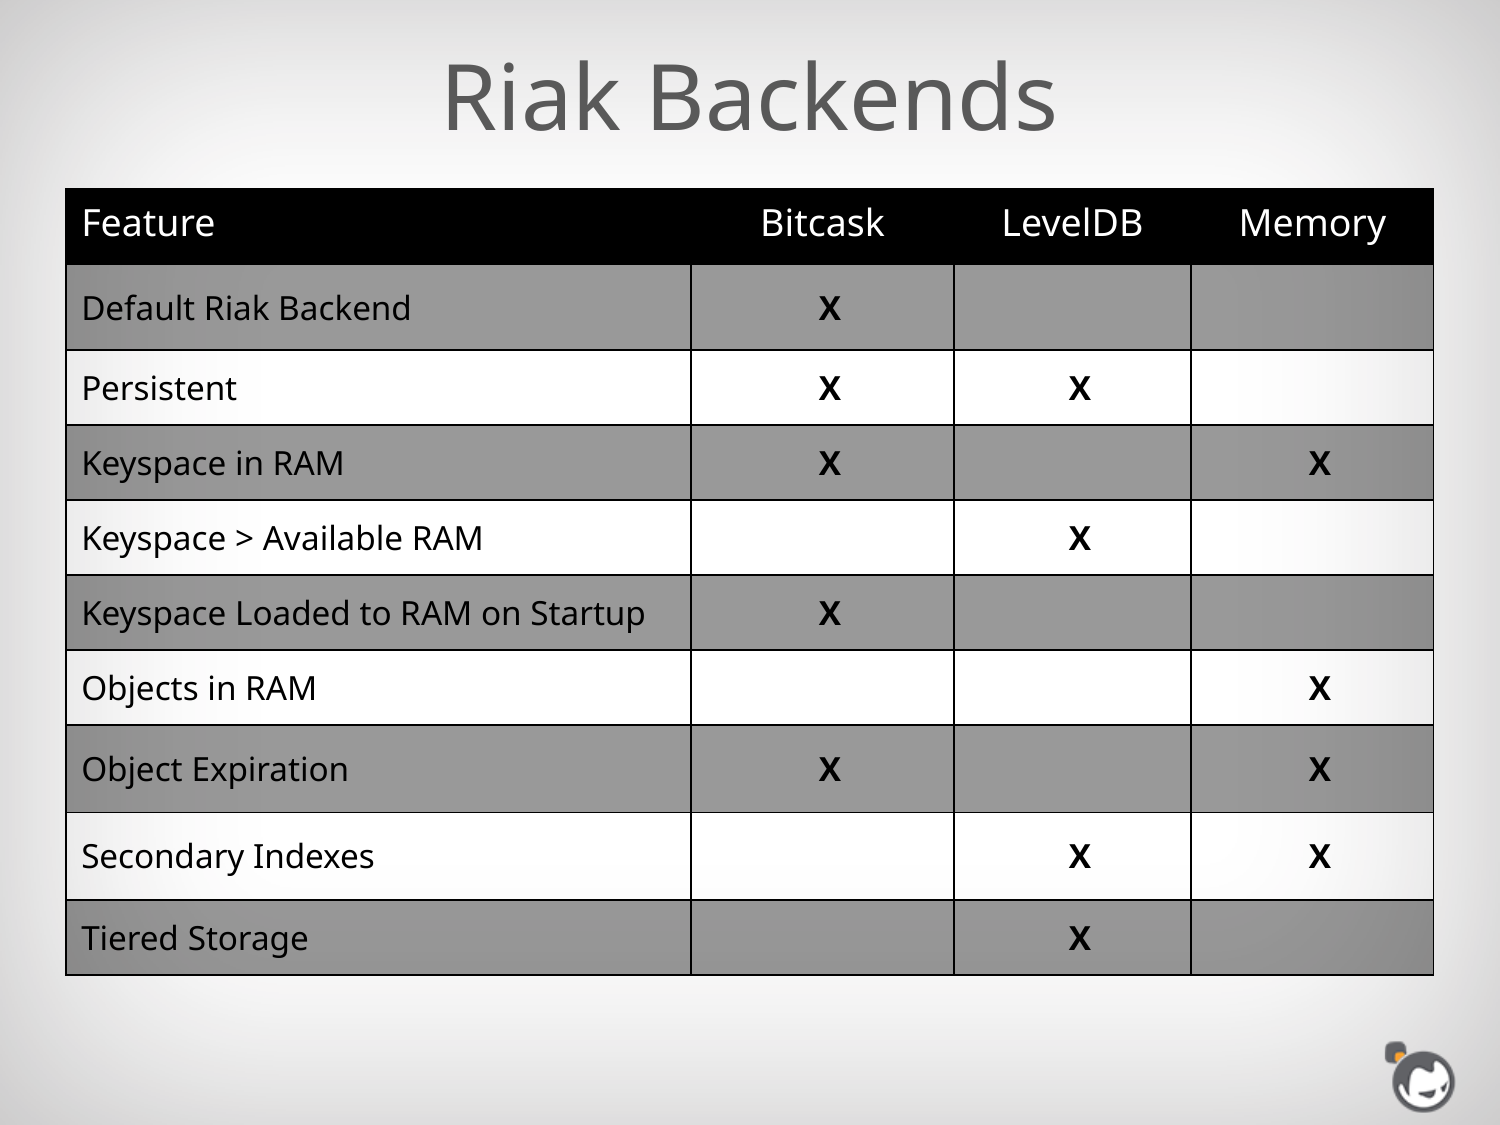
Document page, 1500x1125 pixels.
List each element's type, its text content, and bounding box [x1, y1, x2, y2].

table_cell Objects in RAM [67, 651, 690, 724]
table_cell [1192, 351, 1433, 424]
table_cell X [692, 351, 953, 424]
table_cell X [692, 726, 953, 812]
table_cell Default Riak Backend [67, 265, 690, 349]
table_cell [955, 426, 1190, 499]
table_cell Persistent [67, 351, 690, 424]
table_cell X [955, 351, 1190, 424]
table_header Bitcask [692, 190, 953, 263]
table_cell X [1192, 726, 1433, 812]
title Riak Backends [0, 0, 1500, 188]
table_cell X [955, 813, 1190, 899]
table_header LevelDB [955, 190, 1190, 263]
table_cell X [692, 576, 953, 649]
table_cell X [955, 901, 1190, 974]
table_cell X [692, 426, 953, 499]
table_cell [1192, 576, 1433, 649]
table_cell [1192, 901, 1433, 974]
table_header Feature [67, 190, 690, 263]
table_cell Keyspace > Available RAM [67, 501, 690, 574]
table_cell Tiered Storage [67, 901, 690, 974]
table_cell [692, 813, 953, 899]
table_cell [1192, 501, 1433, 574]
table_cell X [1192, 813, 1433, 899]
table_cell [955, 651, 1190, 724]
table_cell [692, 651, 953, 724]
picture [0, 188, 1500, 1125]
table_cell X [692, 265, 953, 349]
table_header Memory [1192, 190, 1433, 263]
table_cell X [1192, 426, 1433, 499]
table_cell [955, 265, 1190, 349]
table_cell Keyspace Loaded to RAM on Startup [67, 576, 690, 649]
table_cell [955, 576, 1190, 649]
table_cell Keyspace in RAM [67, 426, 690, 499]
table_cell X [1192, 651, 1433, 724]
table_cell [1192, 265, 1433, 349]
table_cell [692, 901, 953, 974]
table_cell Object Expiration [67, 726, 690, 812]
table_cell Secondary Indexes [67, 813, 690, 899]
table_cell [955, 726, 1190, 812]
table_cell X [955, 501, 1190, 574]
table_cell [692, 501, 953, 574]
